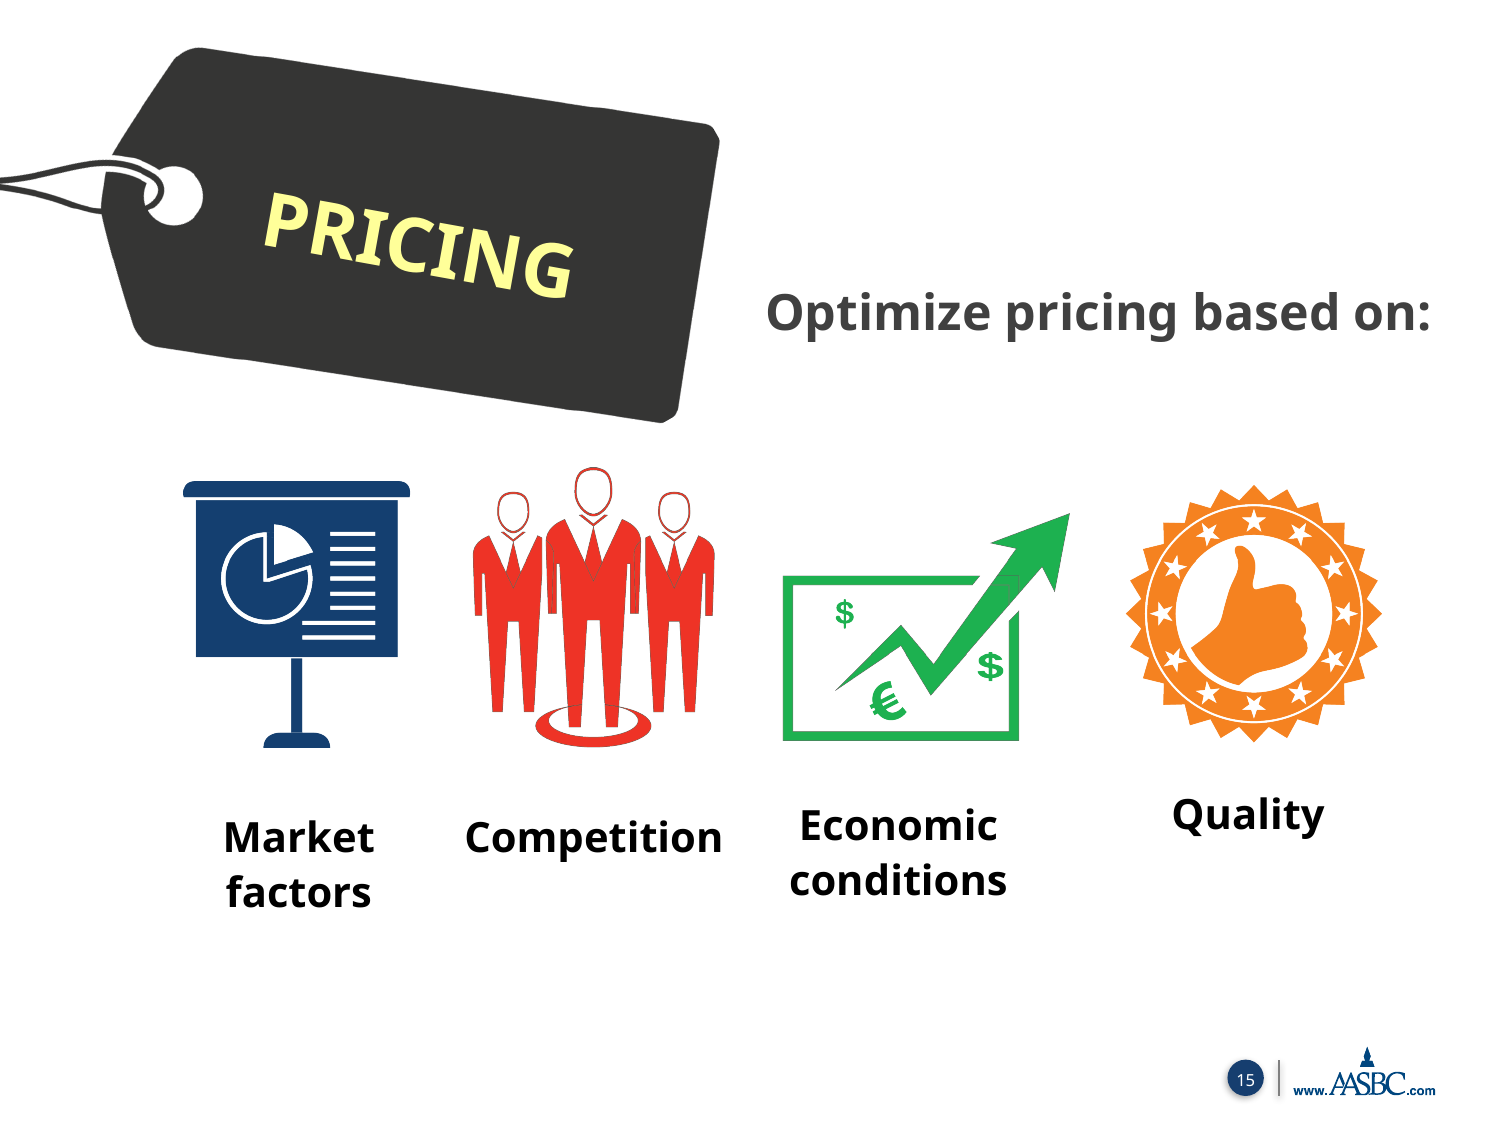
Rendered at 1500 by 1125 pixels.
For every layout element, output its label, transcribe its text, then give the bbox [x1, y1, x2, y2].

picture [0, 0, 1382, 748]
text_box Competition [449, 798, 739, 869]
text_box Market factors [207, 798, 390, 924]
text_box Economic conditions [774, 786, 1023, 912]
text_box Optimize pricing based on: [750, 267, 1471, 374]
text_box Quality [1156, 775, 1340, 845]
